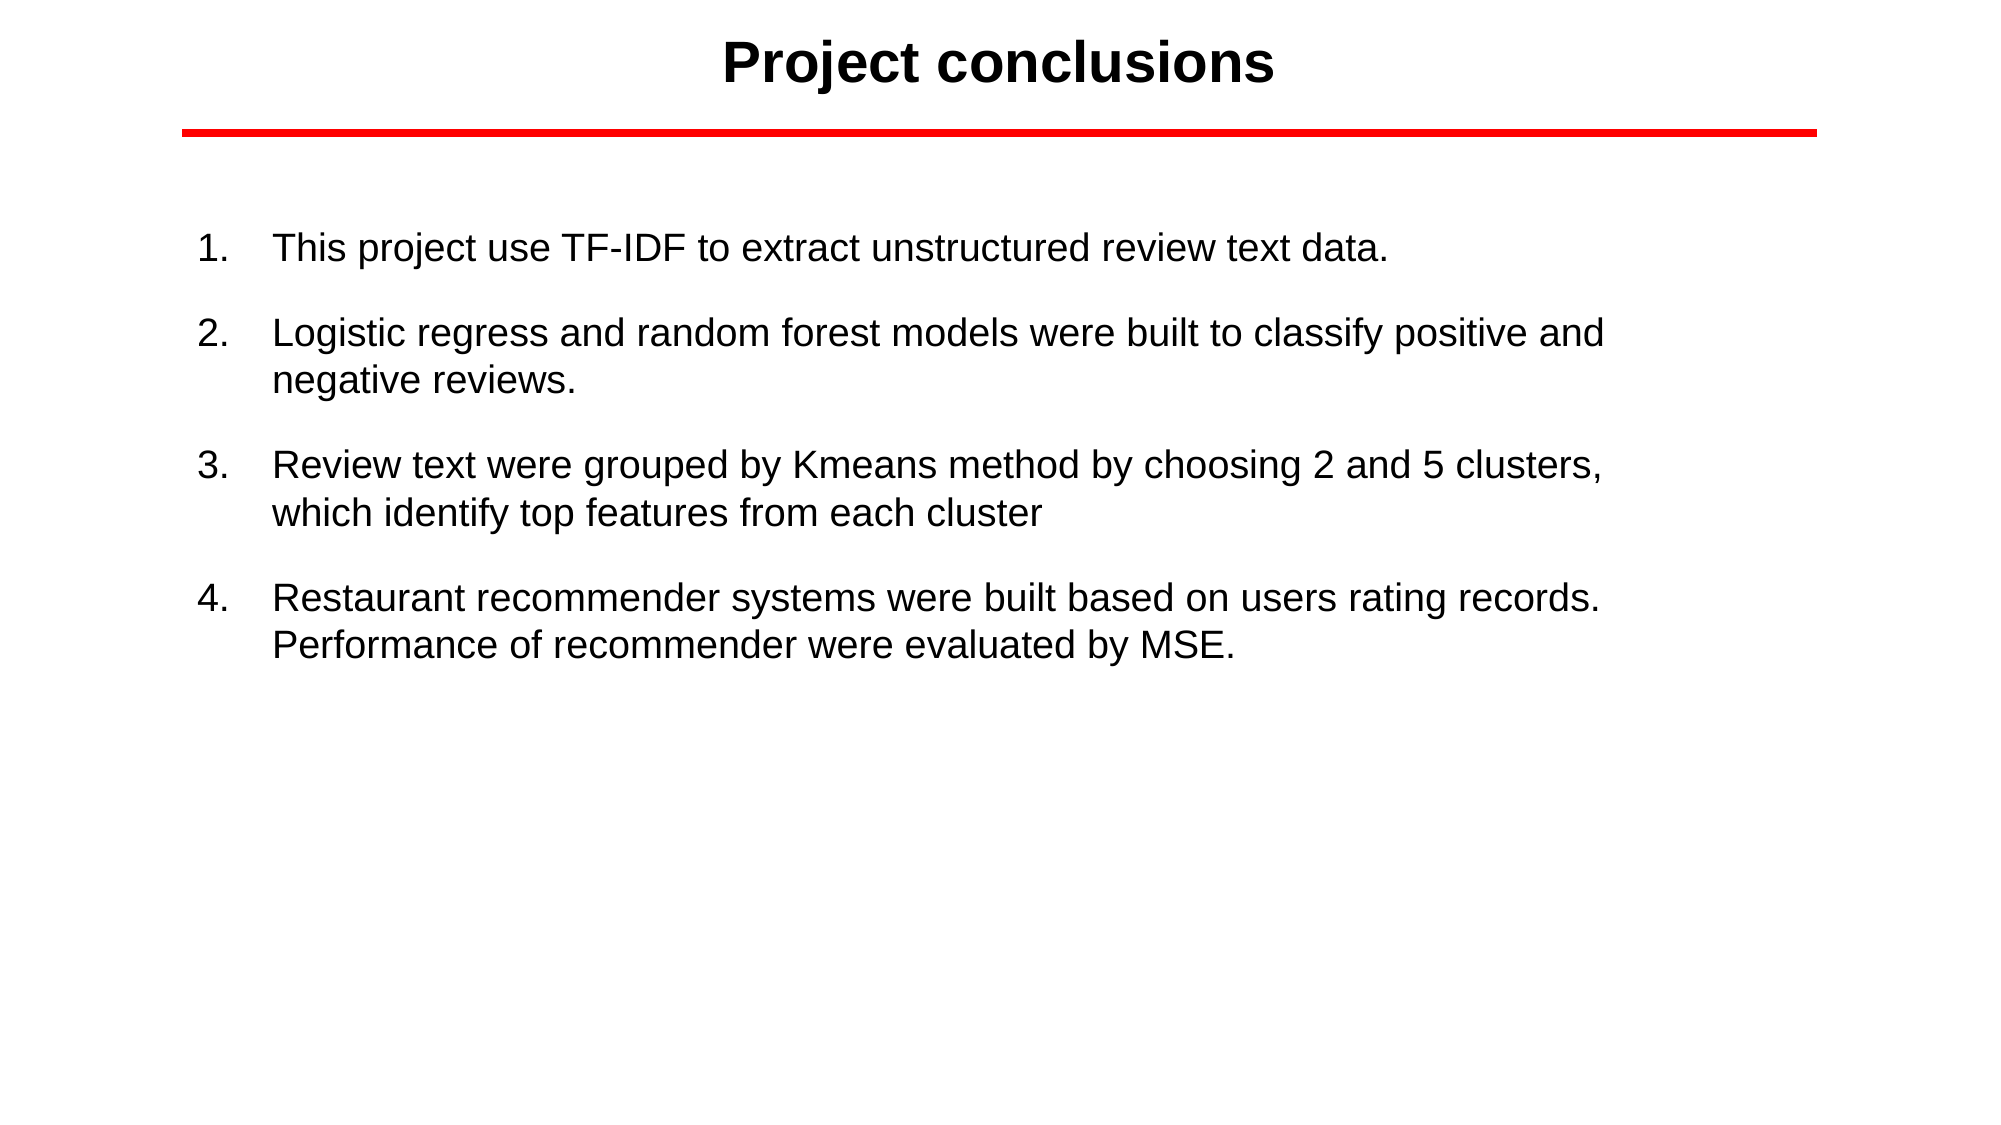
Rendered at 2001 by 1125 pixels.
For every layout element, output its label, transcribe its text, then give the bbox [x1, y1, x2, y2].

text_box This project use TF-IDF to extract unstructured review text data. Logistic regress and random forest models were built to classify positive and negative reviews. Review text were grouped by Kmeans method by choosing 2 and 5 clusters, which identify top features from each cluster Restaurant recommender systems were built based on users rating records. Performance of recommender were evaluated by MSE. [182, 214, 1685, 759]
text_box Project conclusions [113, 17, 1886, 102]
